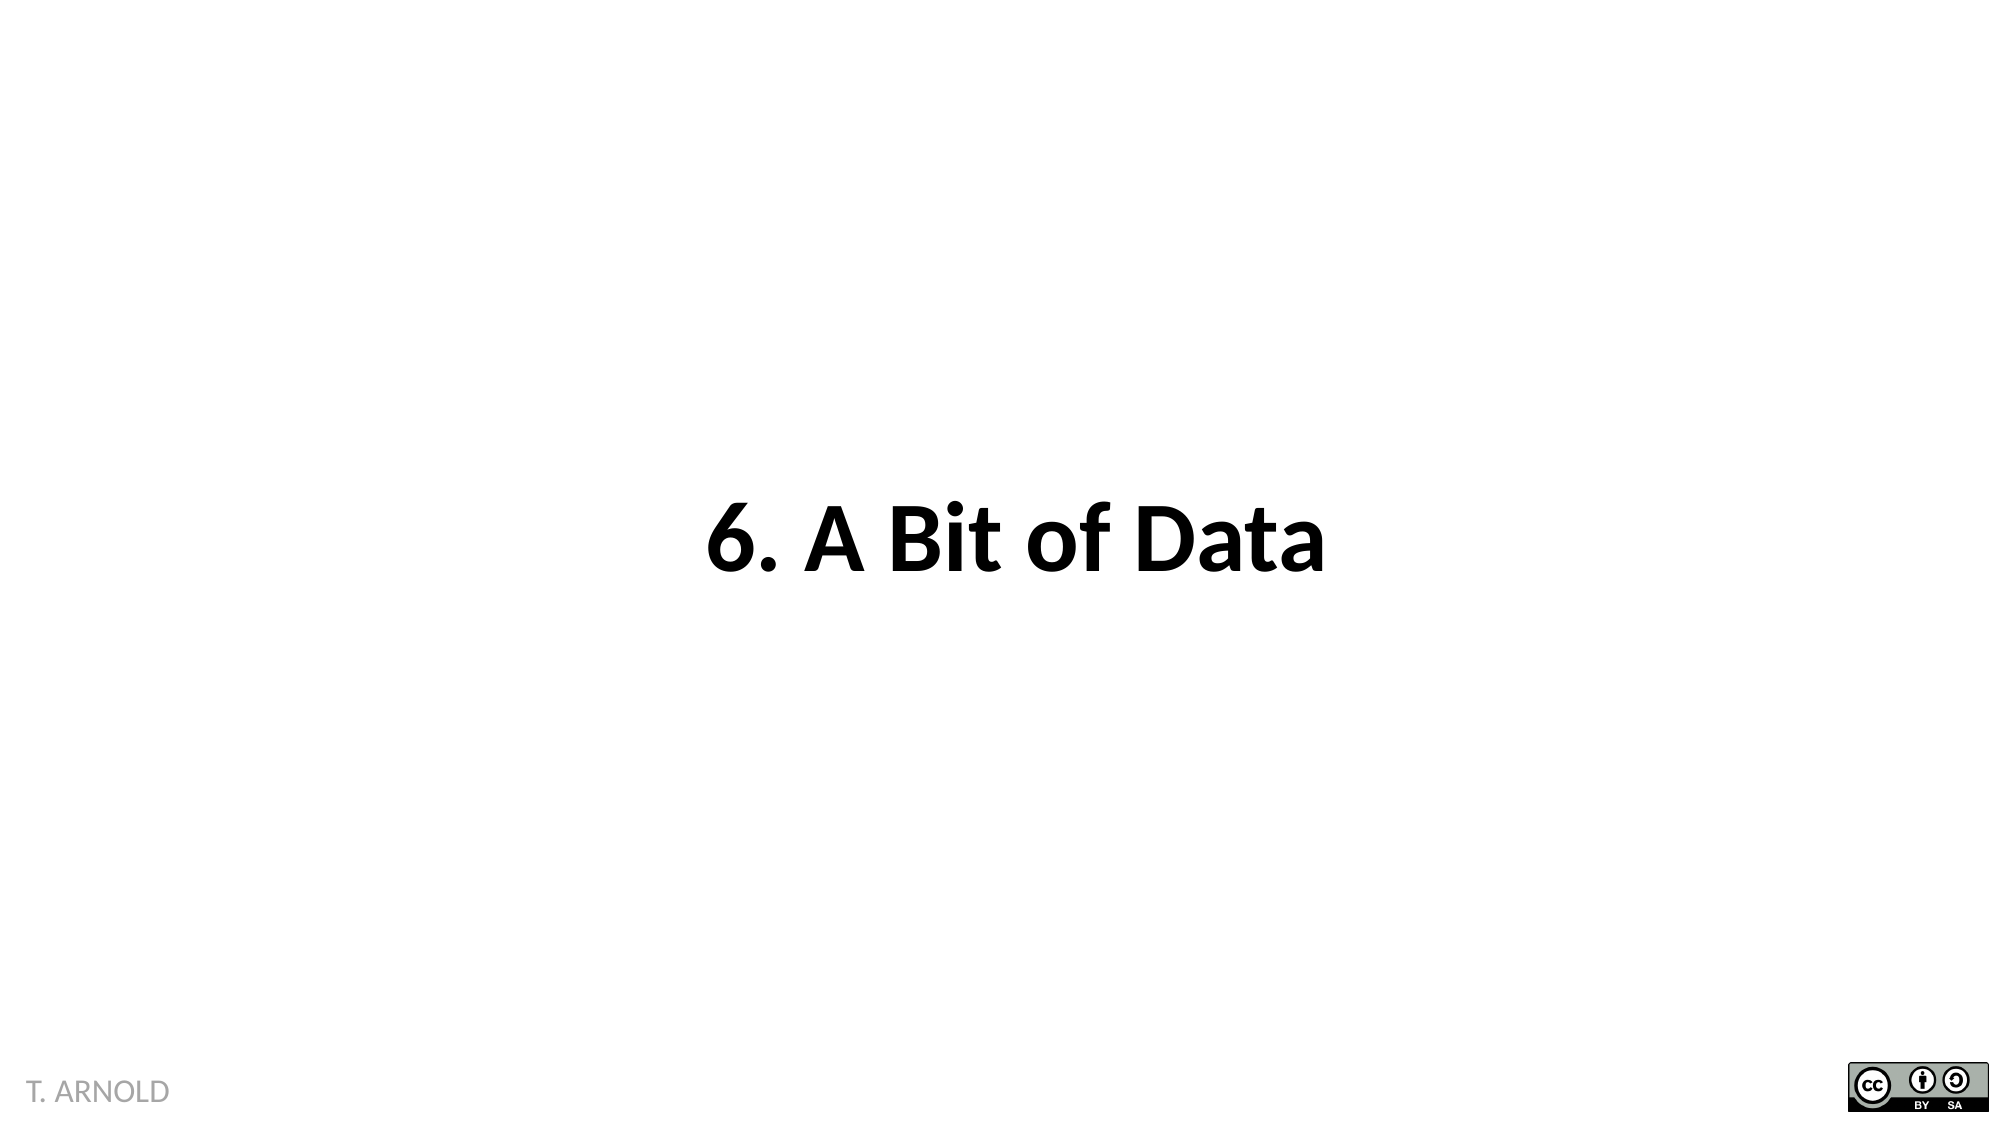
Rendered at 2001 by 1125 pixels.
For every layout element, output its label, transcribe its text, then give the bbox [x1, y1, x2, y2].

text_box T. ARNOLD [11, 1062, 673, 1117]
text_box 6. A Bit of Data [355, 464, 1679, 600]
picture [1848, 1062, 1989, 1112]
